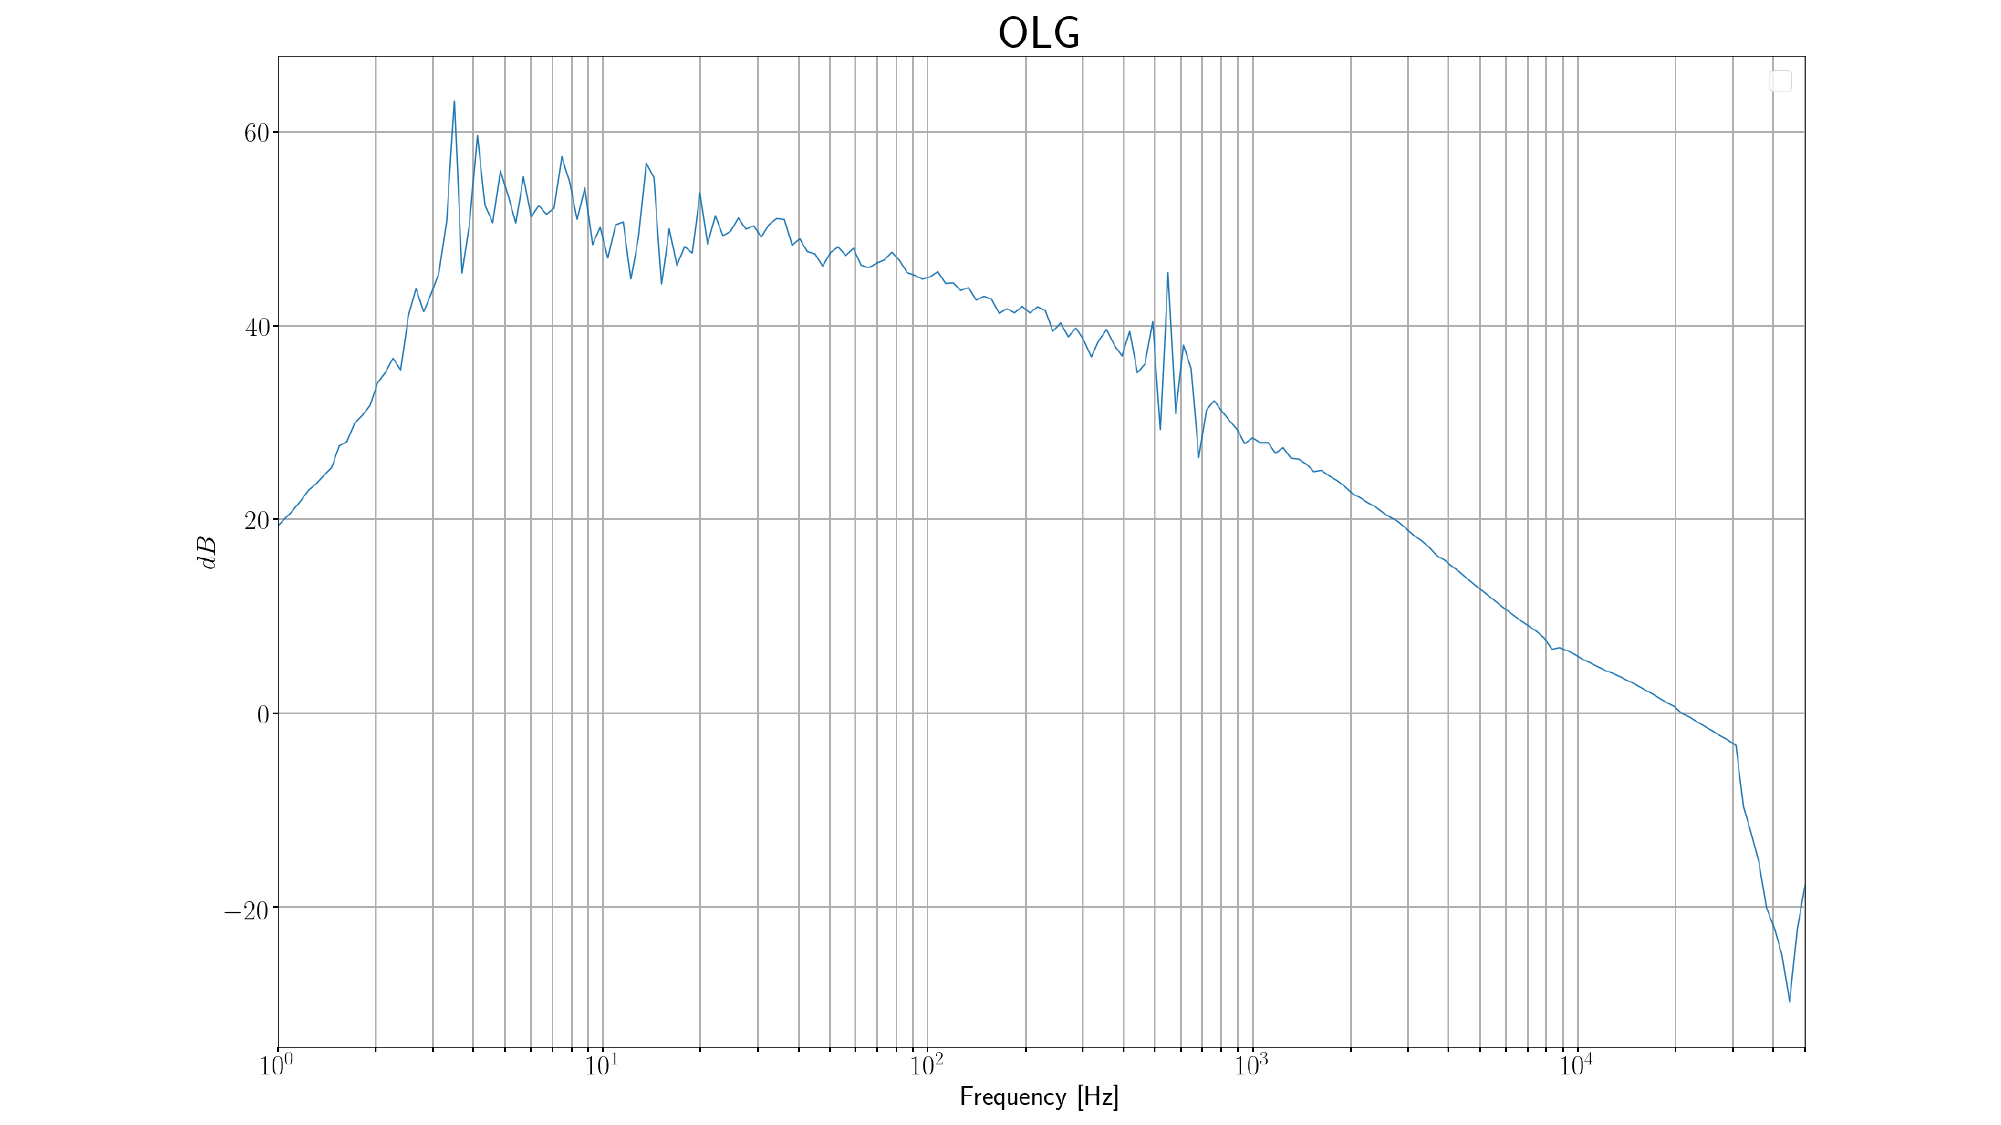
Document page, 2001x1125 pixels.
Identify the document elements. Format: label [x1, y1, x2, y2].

picture [189, 9, 1811, 1116]
